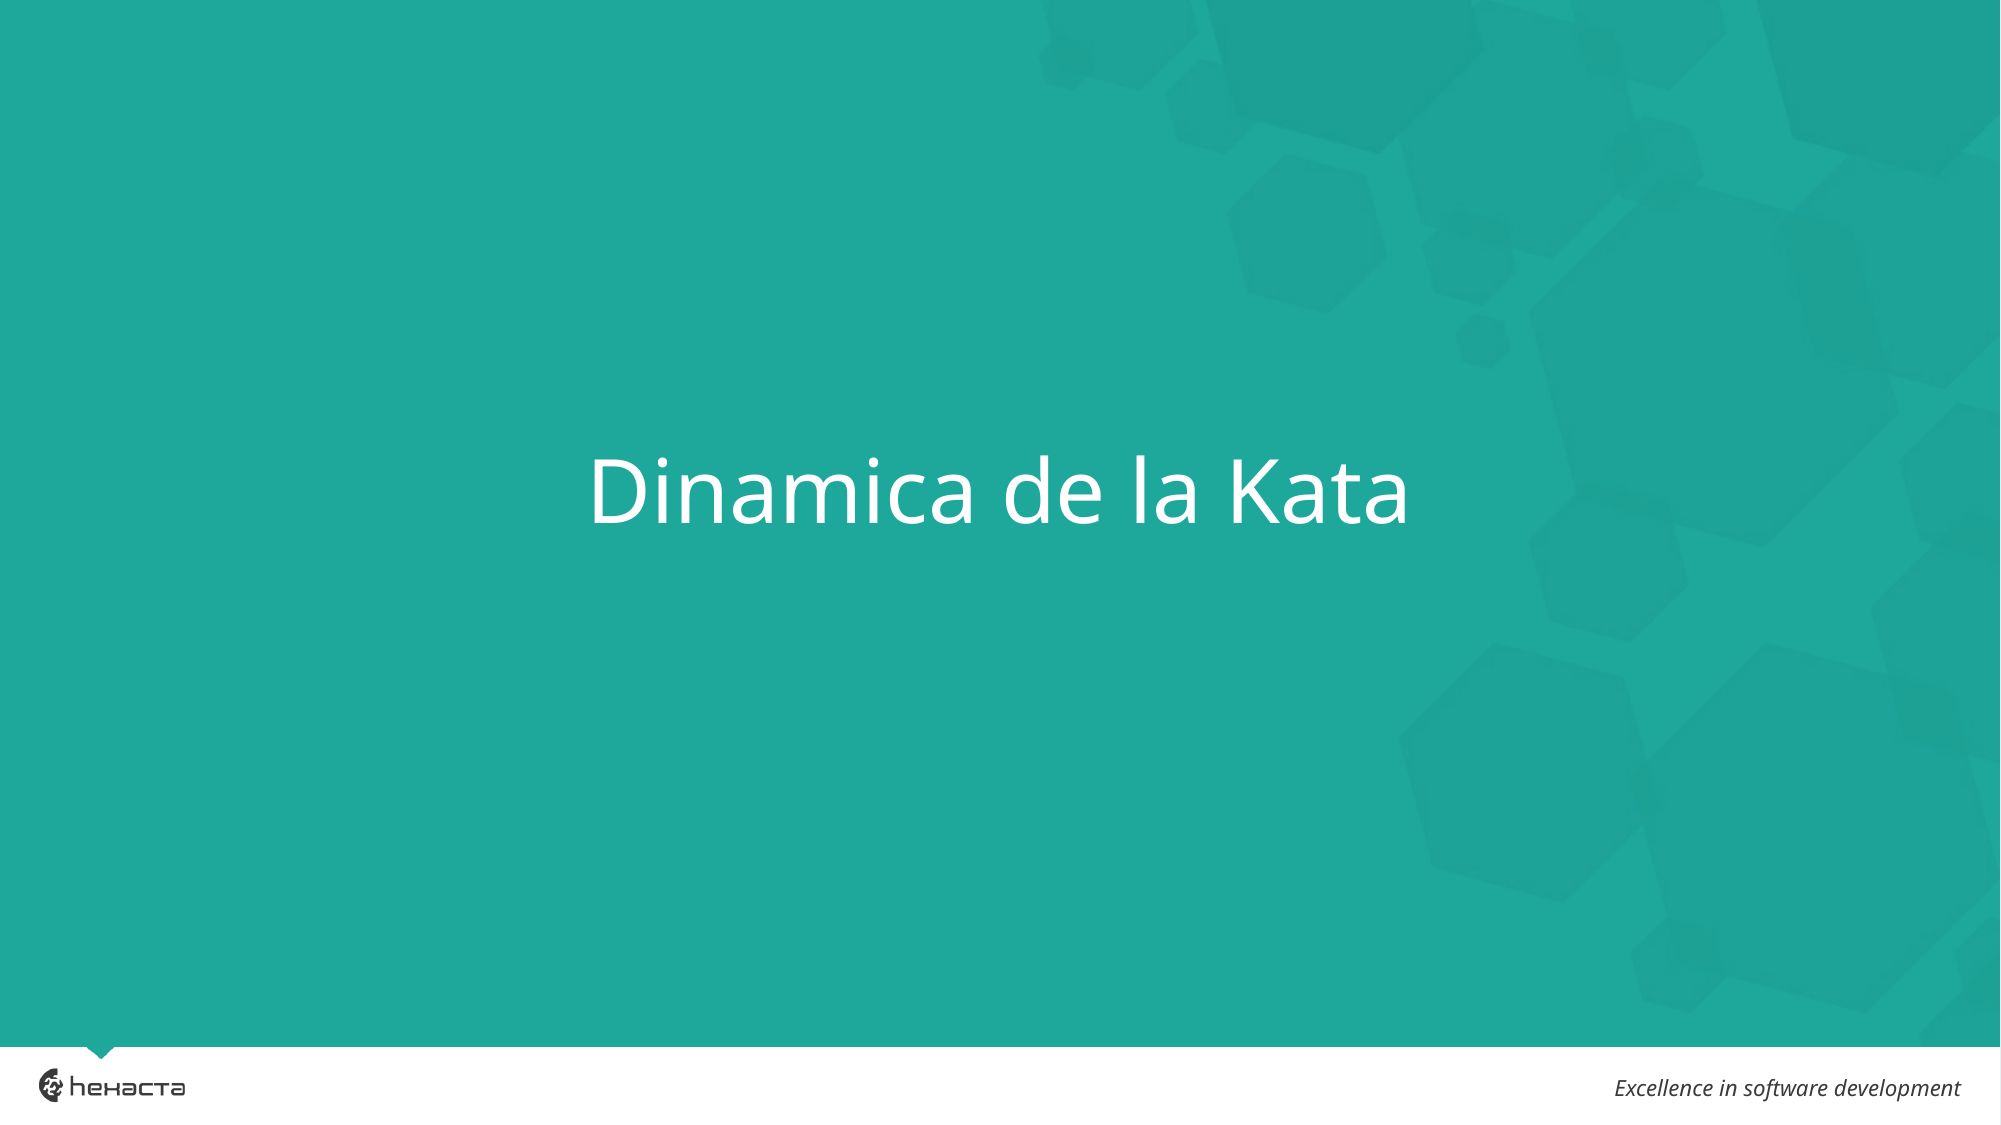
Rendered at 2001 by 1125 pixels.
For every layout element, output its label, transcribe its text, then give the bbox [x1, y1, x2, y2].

title Dinamica de la Kata [137, 426, 1863, 575]
picture [0, 0, 2001, 1125]
